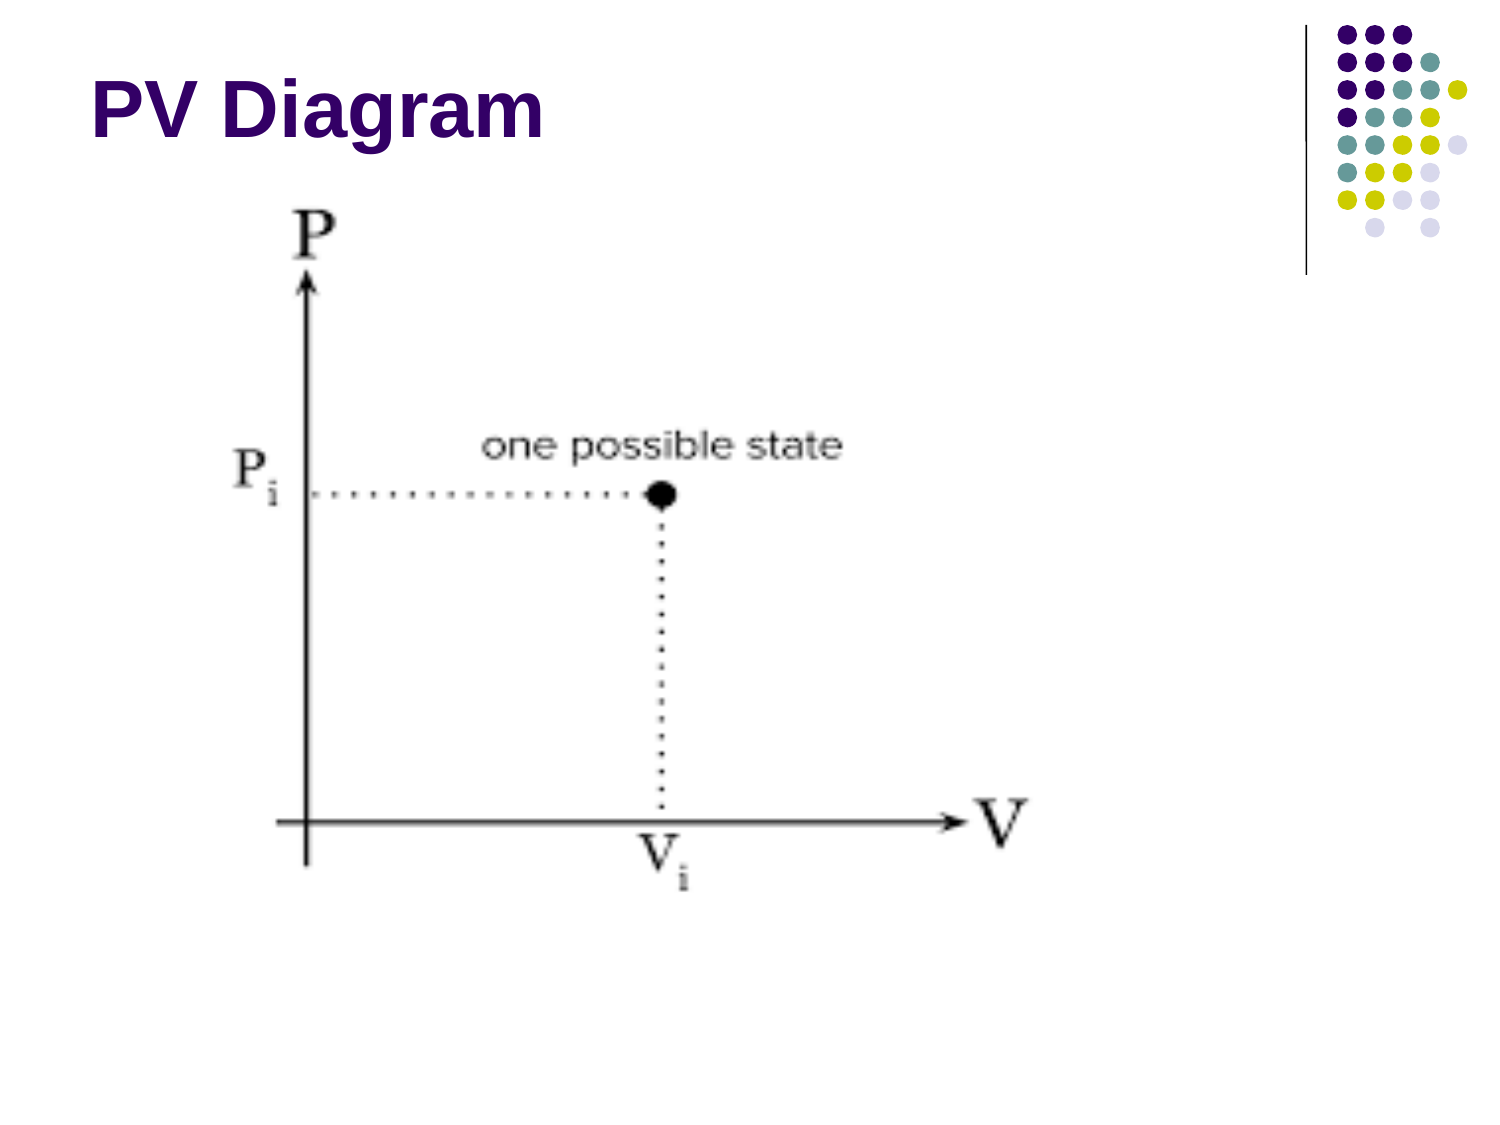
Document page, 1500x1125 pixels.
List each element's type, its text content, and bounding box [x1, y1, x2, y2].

title PV Diagram [74, 19, 1313, 162]
picture [182, 172, 1140, 918]
